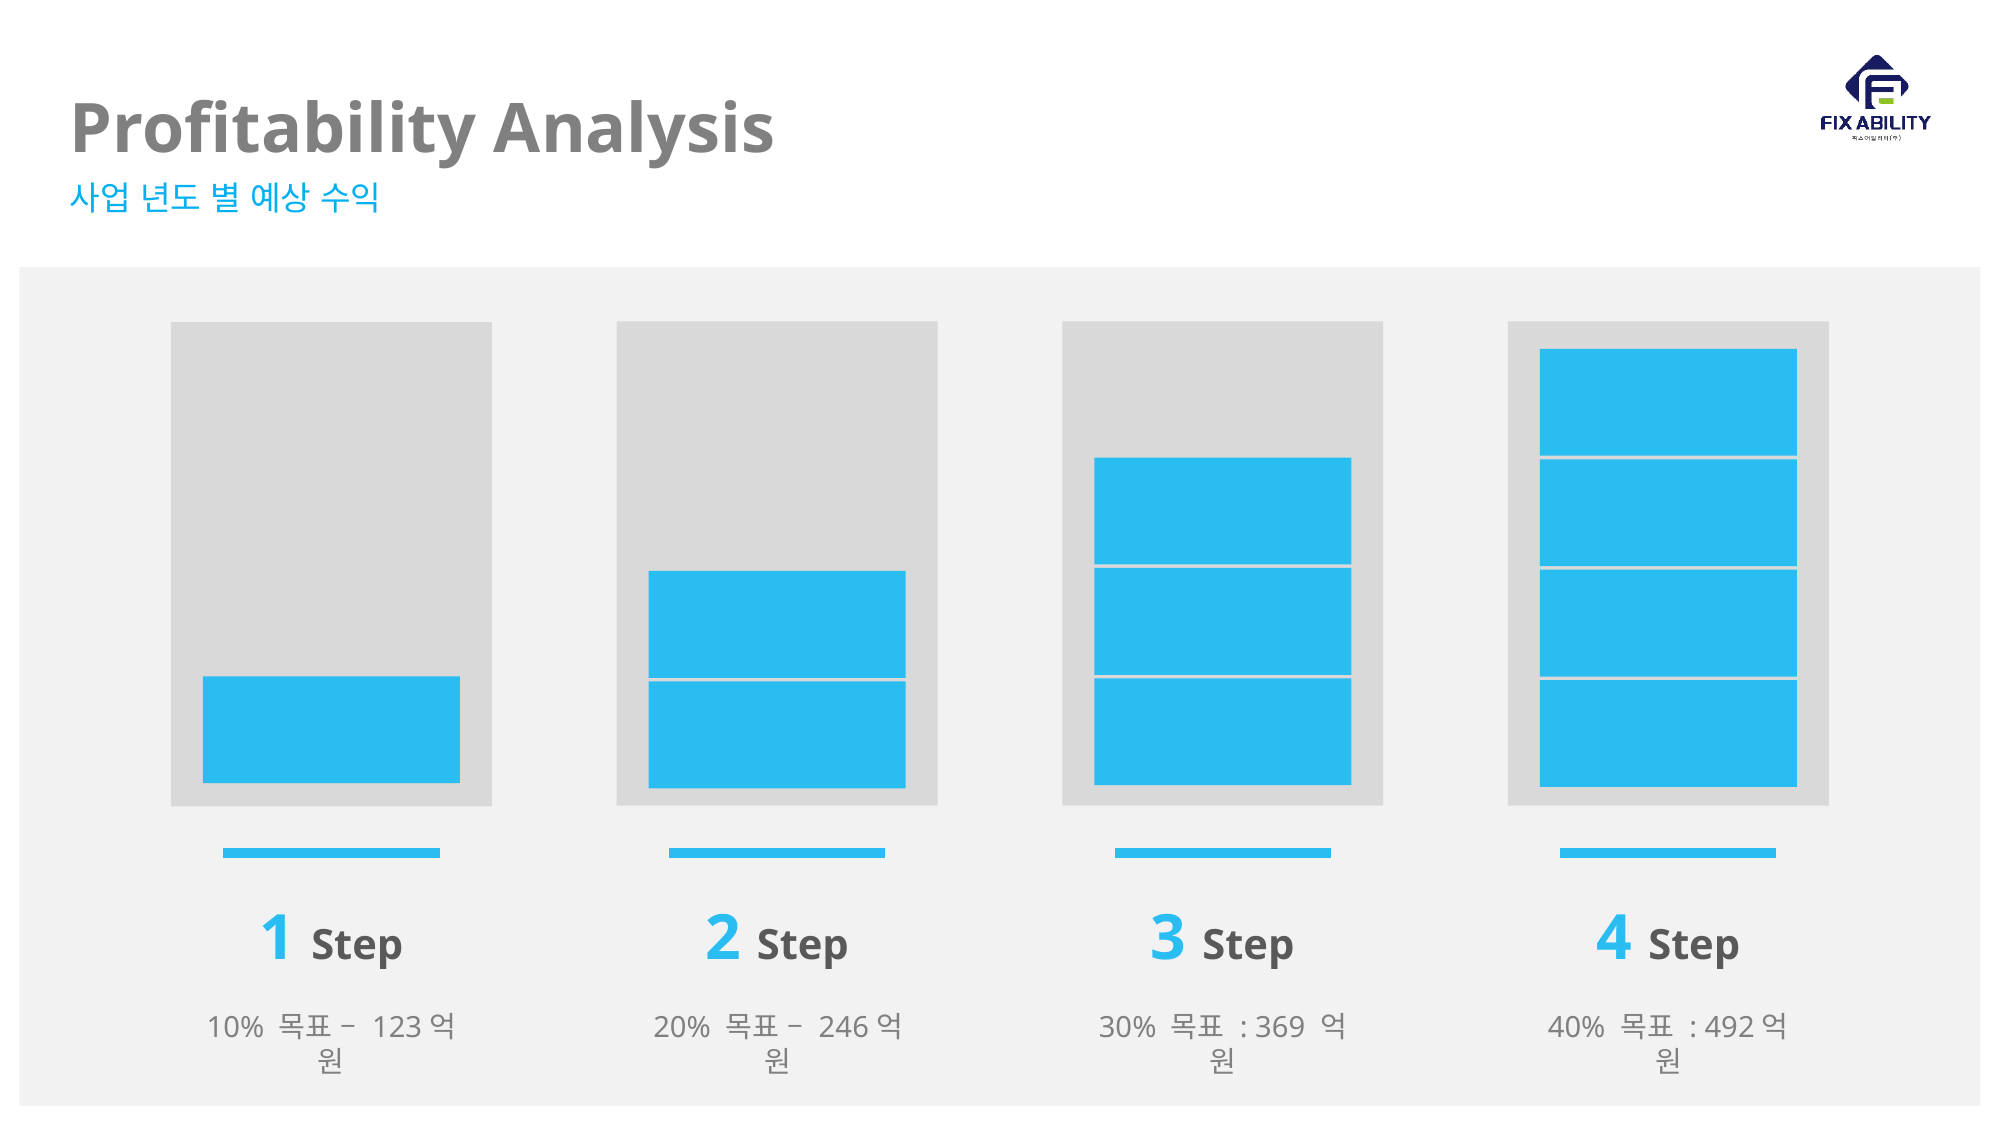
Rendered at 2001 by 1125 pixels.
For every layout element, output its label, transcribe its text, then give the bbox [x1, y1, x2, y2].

picture [1821, 54, 1931, 141]
text_box 10% 목표 – 123억 원 [175, 1001, 488, 1086]
text_box [1092, 566, 1353, 677]
text_box [647, 680, 908, 790]
text_box [169, 320, 494, 808]
text_box 3 Step [1135, 889, 1310, 980]
text_box [17, 265, 1982, 1108]
text_box [1538, 347, 1799, 458]
text_box 2 Step [690, 889, 865, 980]
text_box [201, 674, 462, 785]
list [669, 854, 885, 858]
text_box [1092, 677, 1353, 787]
text_box [1538, 458, 1799, 568]
text_box [1092, 455, 1353, 566]
text_box [647, 569, 908, 680]
text_box [1538, 679, 1799, 789]
text_box Profitability Analysis [54, 50, 812, 201]
text_box [1506, 319, 1831, 808]
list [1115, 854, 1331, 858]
text_box 1 Step [244, 889, 419, 980]
text_box [1538, 568, 1799, 679]
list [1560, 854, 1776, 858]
text_box 4 Step [1581, 889, 1756, 980]
text_box [1060, 319, 1385, 808]
text_box 40% 목표 : 492억 원 [1523, 1001, 1813, 1086]
text_box 30% 목표 : 369 억 원 [1072, 1001, 1374, 1086]
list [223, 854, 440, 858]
text_box 20% 목표 – 246억 원 [621, 1001, 935, 1086]
text_box [614, 319, 940, 808]
text_box 사업 년도 별 예상 수익 [55, 169, 504, 232]
